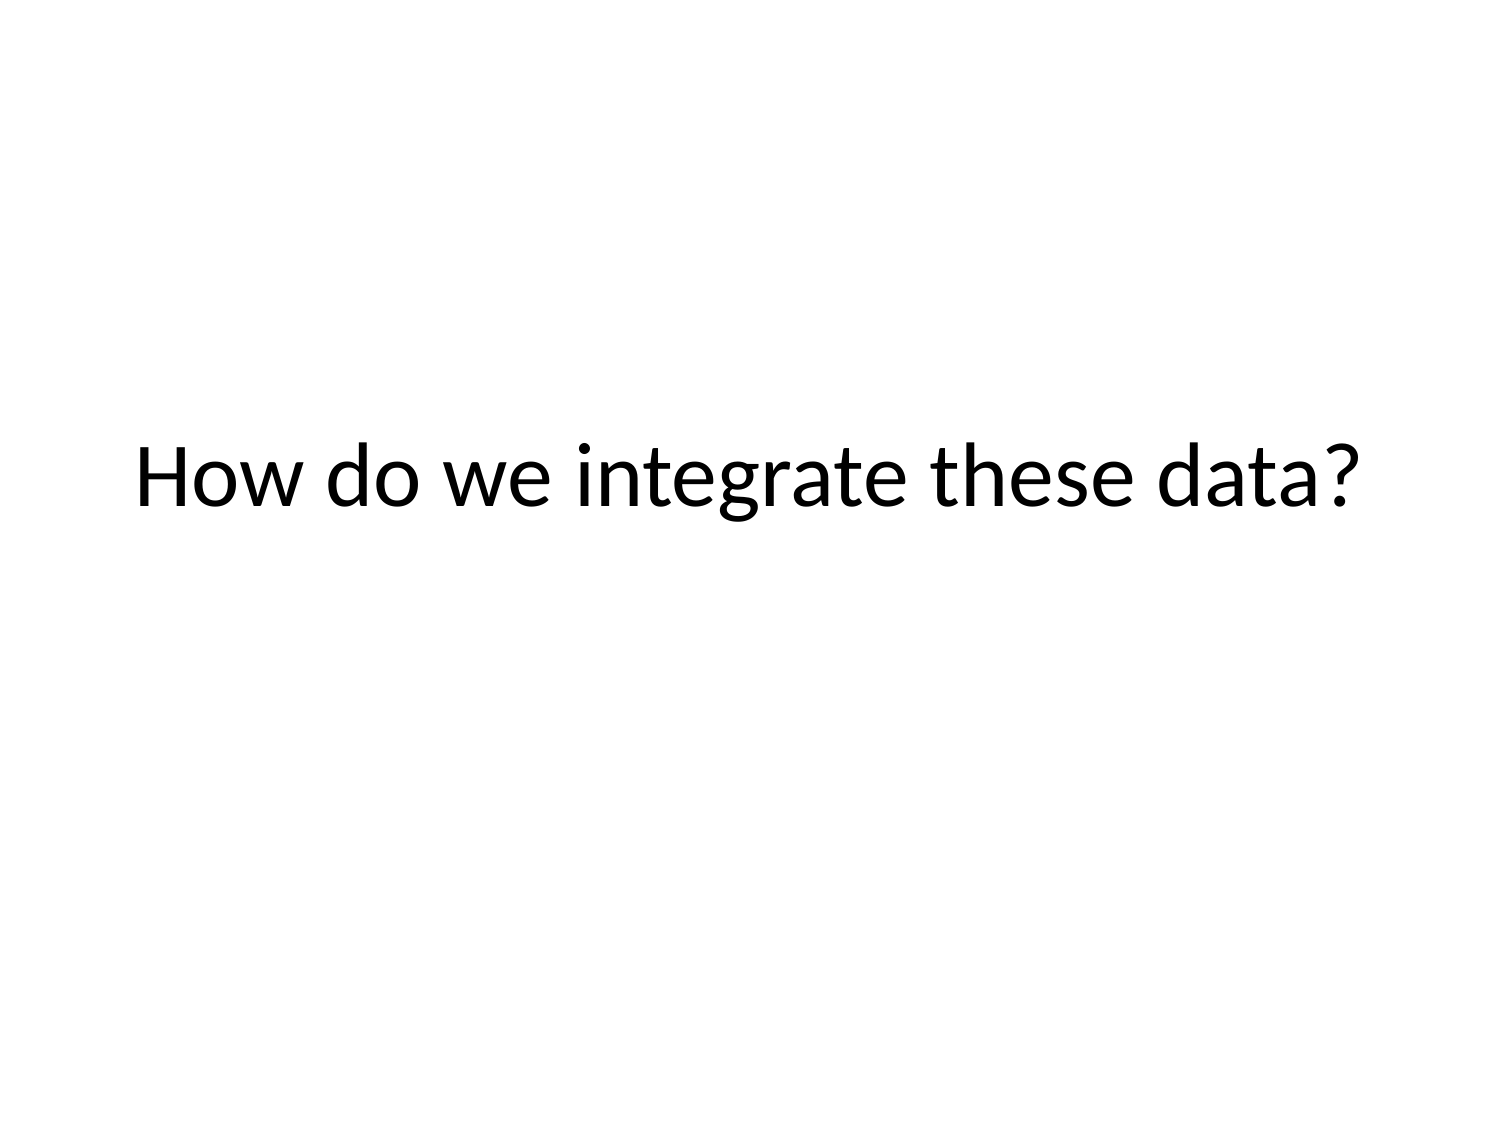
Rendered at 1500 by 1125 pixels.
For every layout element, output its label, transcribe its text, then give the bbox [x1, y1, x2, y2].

title How do we integrate these data? [112, 349, 1388, 591]
